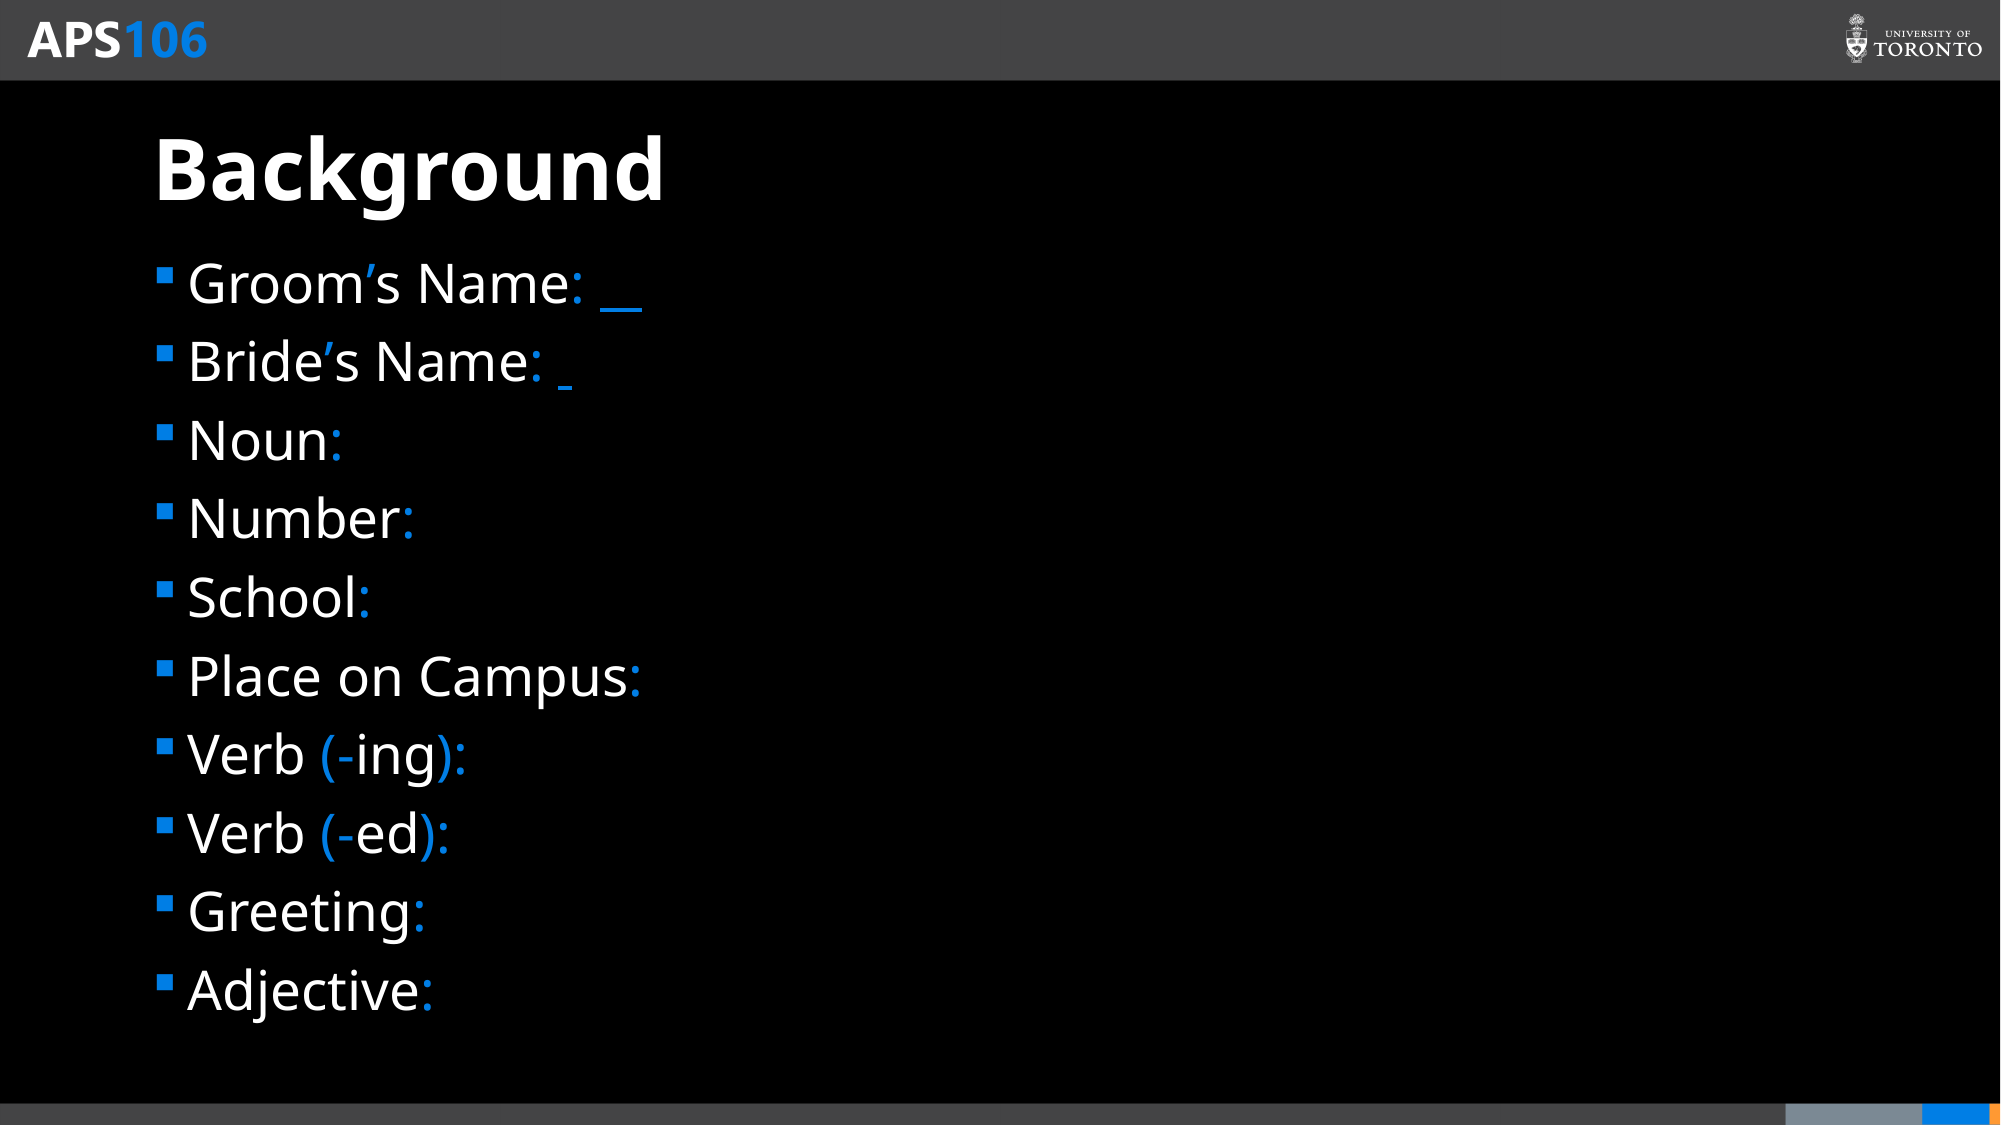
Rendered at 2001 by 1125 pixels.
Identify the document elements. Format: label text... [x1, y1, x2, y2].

picture [0, 0, 2001, 1125]
title Background [137, 119, 1863, 227]
list Groom’s Name: Bride’s Name: Noun: Number: School: Place on Campus: Verb (-ing): Verb (-ed): Greeting: Adjective: [137, 248, 940, 1042]
